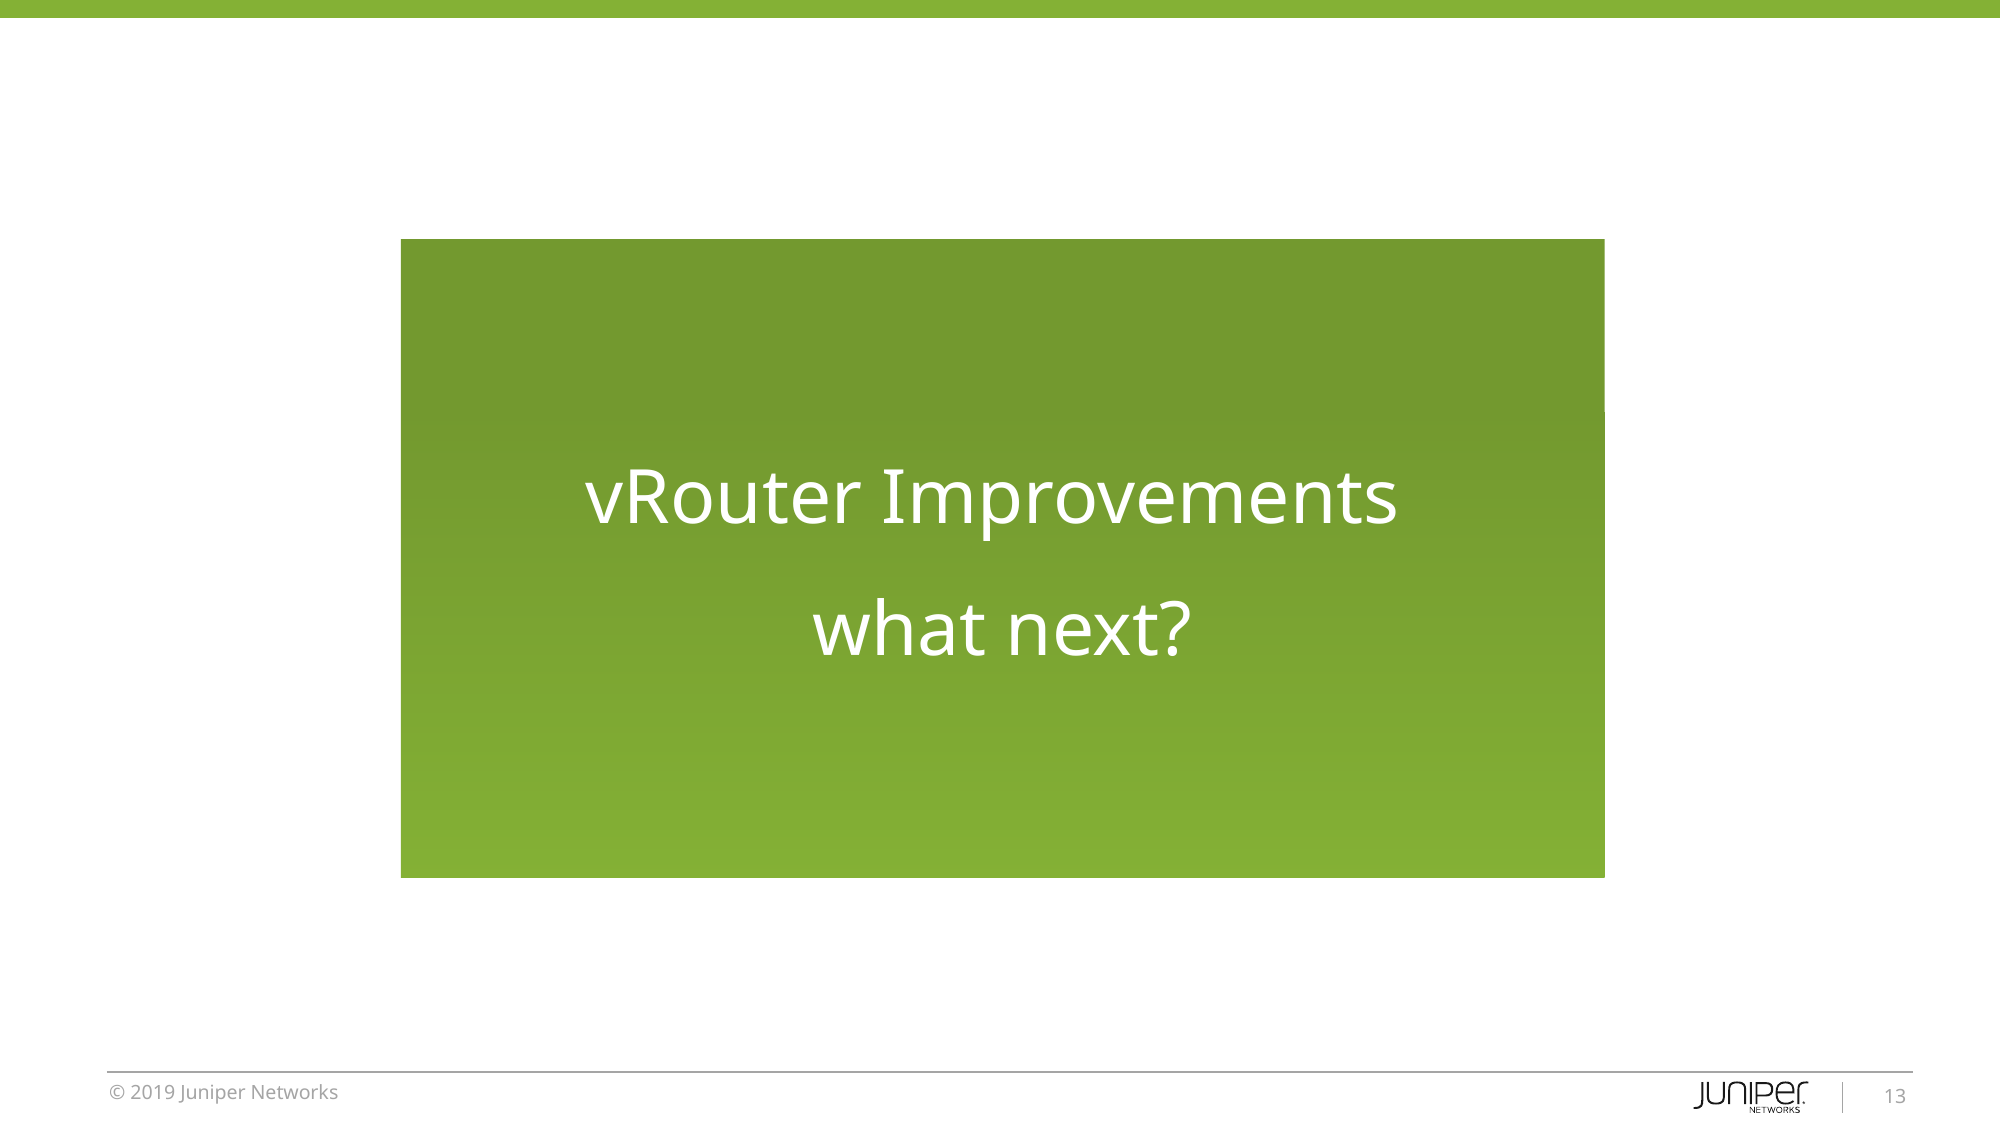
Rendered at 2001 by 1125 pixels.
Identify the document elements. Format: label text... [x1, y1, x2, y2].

slide_number ‹#› [1852, 1085, 1907, 1109]
list vRouter Improvements what next? [485, 335, 1519, 775]
